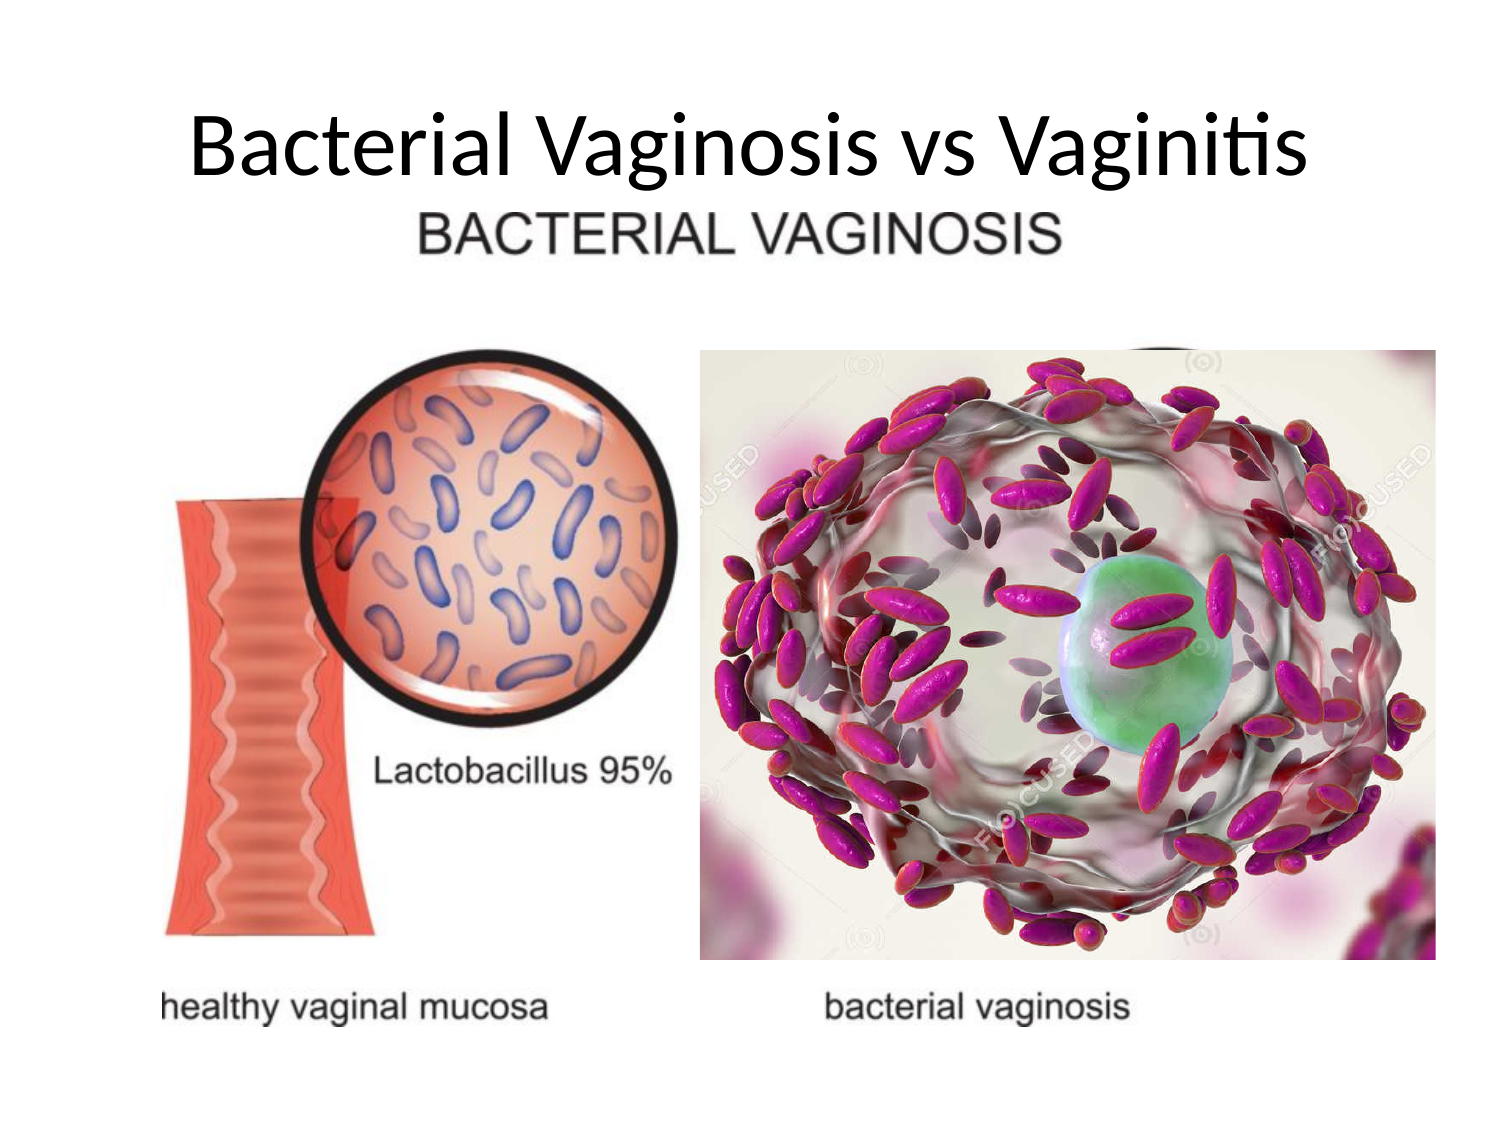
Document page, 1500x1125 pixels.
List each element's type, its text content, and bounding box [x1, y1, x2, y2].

picture [162, 212, 1436, 1027]
title Bacterial Vaginosis vs Vaginitis [74, 44, 1426, 234]
